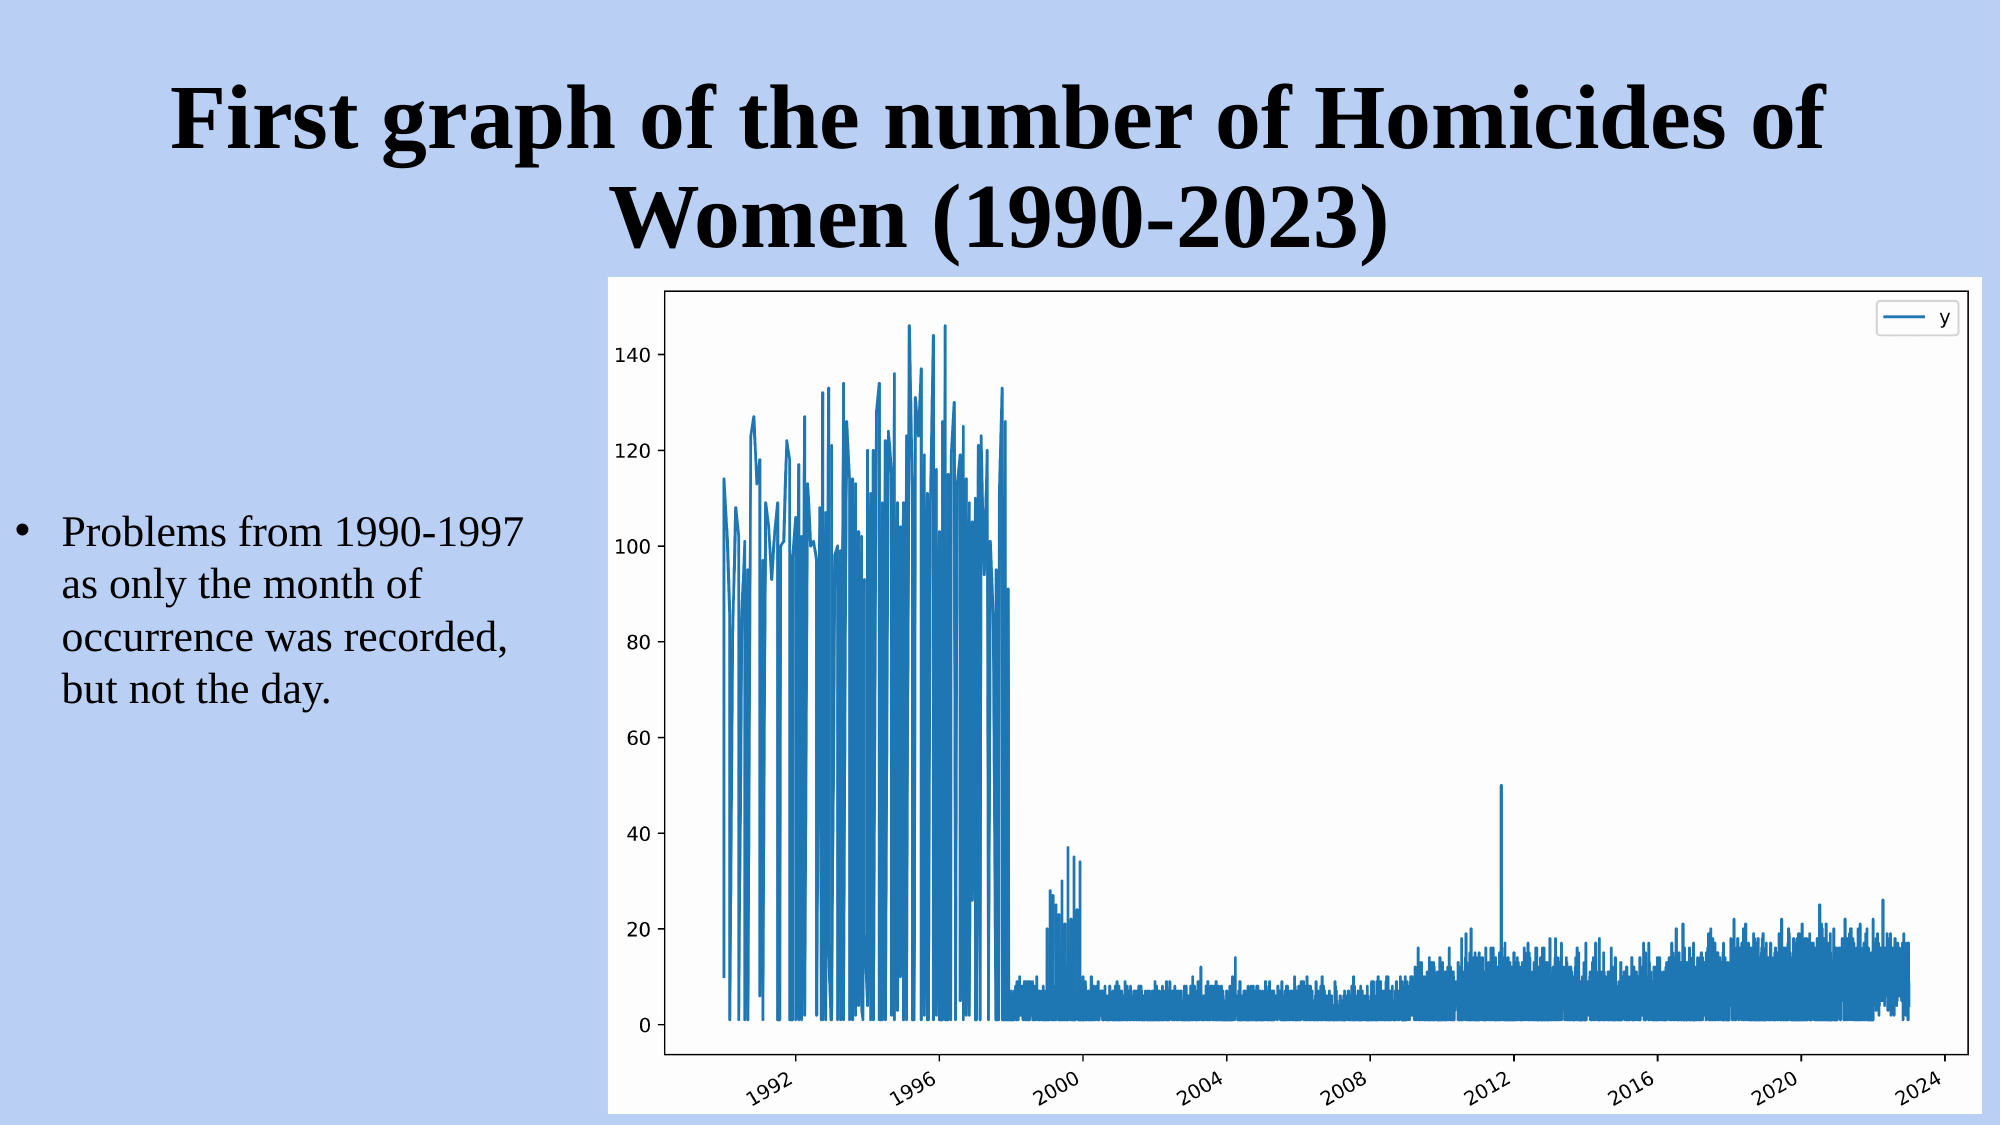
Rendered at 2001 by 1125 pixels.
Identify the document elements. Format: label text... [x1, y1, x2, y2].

picture [607, 277, 1982, 1114]
title First graph of the number of Homicides of Women (1990-2023) [137, 59, 1863, 278]
text_box Problems from 1990-1997 as only the month of occurrence was recorded, but not the day. [0, 495, 575, 721]
